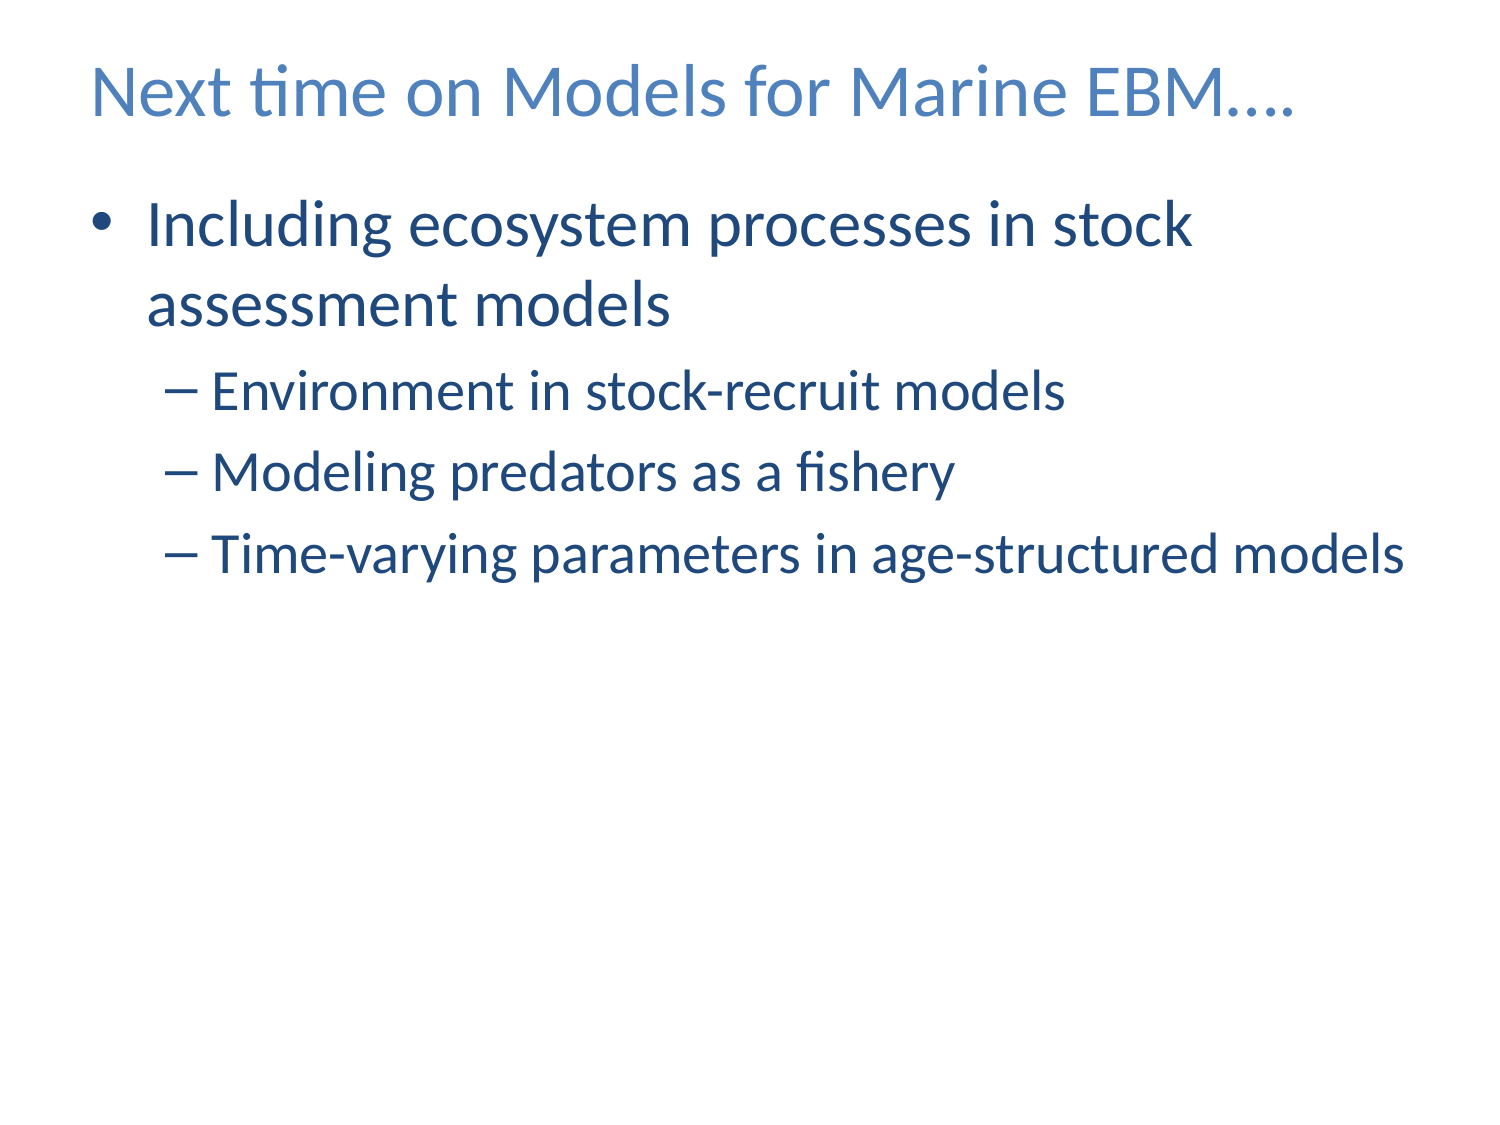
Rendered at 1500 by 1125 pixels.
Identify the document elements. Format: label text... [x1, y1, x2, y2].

list Including ecosystem processes in stock assessment models Environment in stock-recruit models Modeling predators as a fishery Time-varying parameters in age-structured models [75, 172, 1425, 1090]
title Next time on Models for Marine EBM…. [75, 30, 1425, 144]
